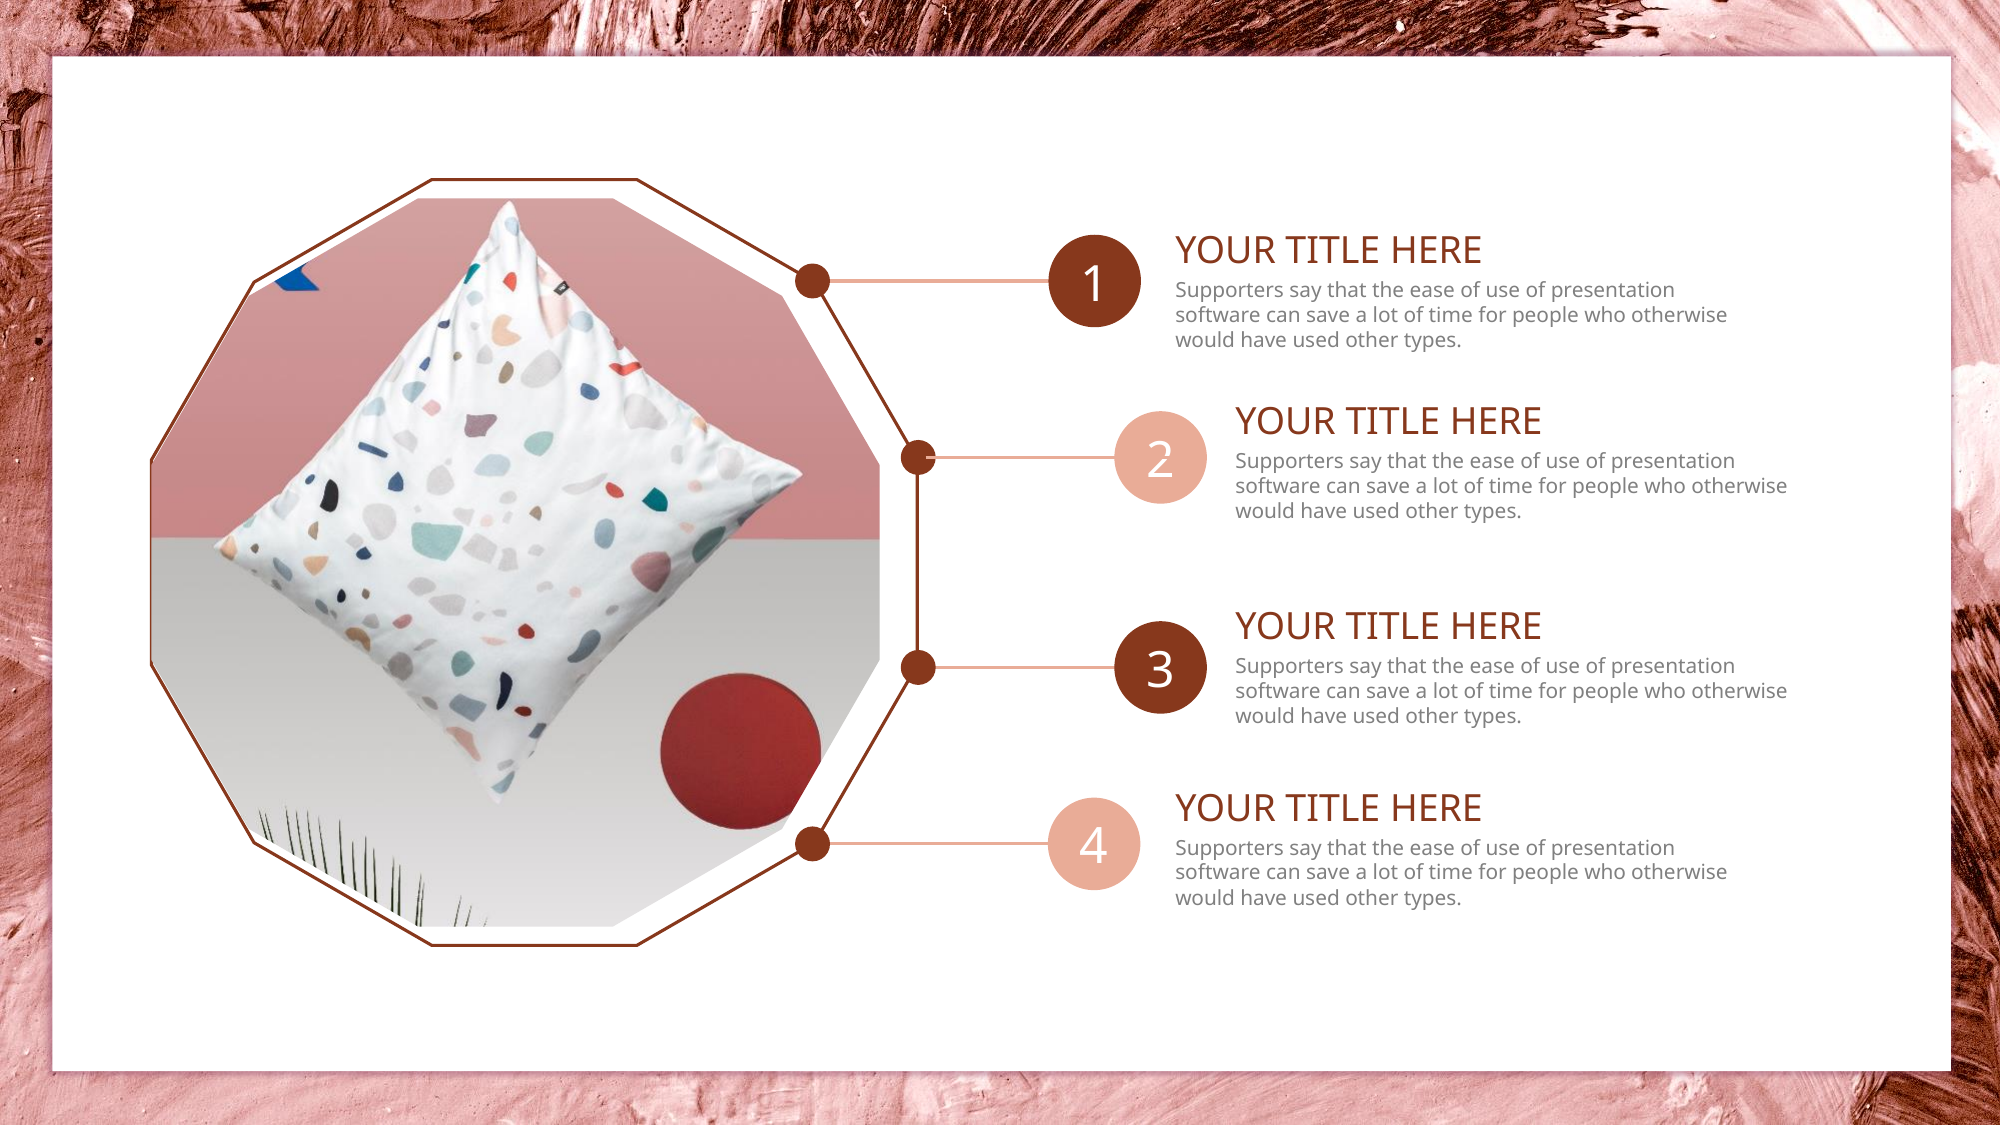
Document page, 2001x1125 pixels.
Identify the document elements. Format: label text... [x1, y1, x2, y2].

text_box Supporters say that the ease of use of presentation software can save a lot of time for people who otherwise would have used other types. [1160, 826, 1773, 917]
text_box [397, 927, 671, 947]
text_box Supporters say that the ease of use of presentation software can save a lot of time for people who otherwise would have used other types. [1220, 440, 1833, 530]
text_box [880, 393, 919, 732]
text_box YOUR TITLE HERE [1220, 594, 1652, 645]
text_box YOUR TITLE HERE [1160, 776, 1592, 826]
text_box 1 [1047, 233, 1142, 329]
text_box Supporters say that the ease of use of presentation software can save a lot of time for people who otherwise would have used other types. [1160, 269, 1773, 360]
text_box YOUR TITLE HERE [1160, 218, 1592, 269]
text_box 4 [1046, 796, 1142, 892]
text_box YOUR TITLE HERE [1220, 389, 1652, 440]
picture [0, 0, 2000, 1125]
text_box Supporters say that the ease of use of presentation software can save a lot of time for people who otherwise would have used other types. [1220, 645, 1833, 735]
text_box [899, 438, 937, 476]
text_box [899, 648, 937, 686]
text_box [397, 178, 671, 198]
text_box 3 [1113, 620, 1208, 715]
text_box 2 [1113, 410, 1208, 505]
